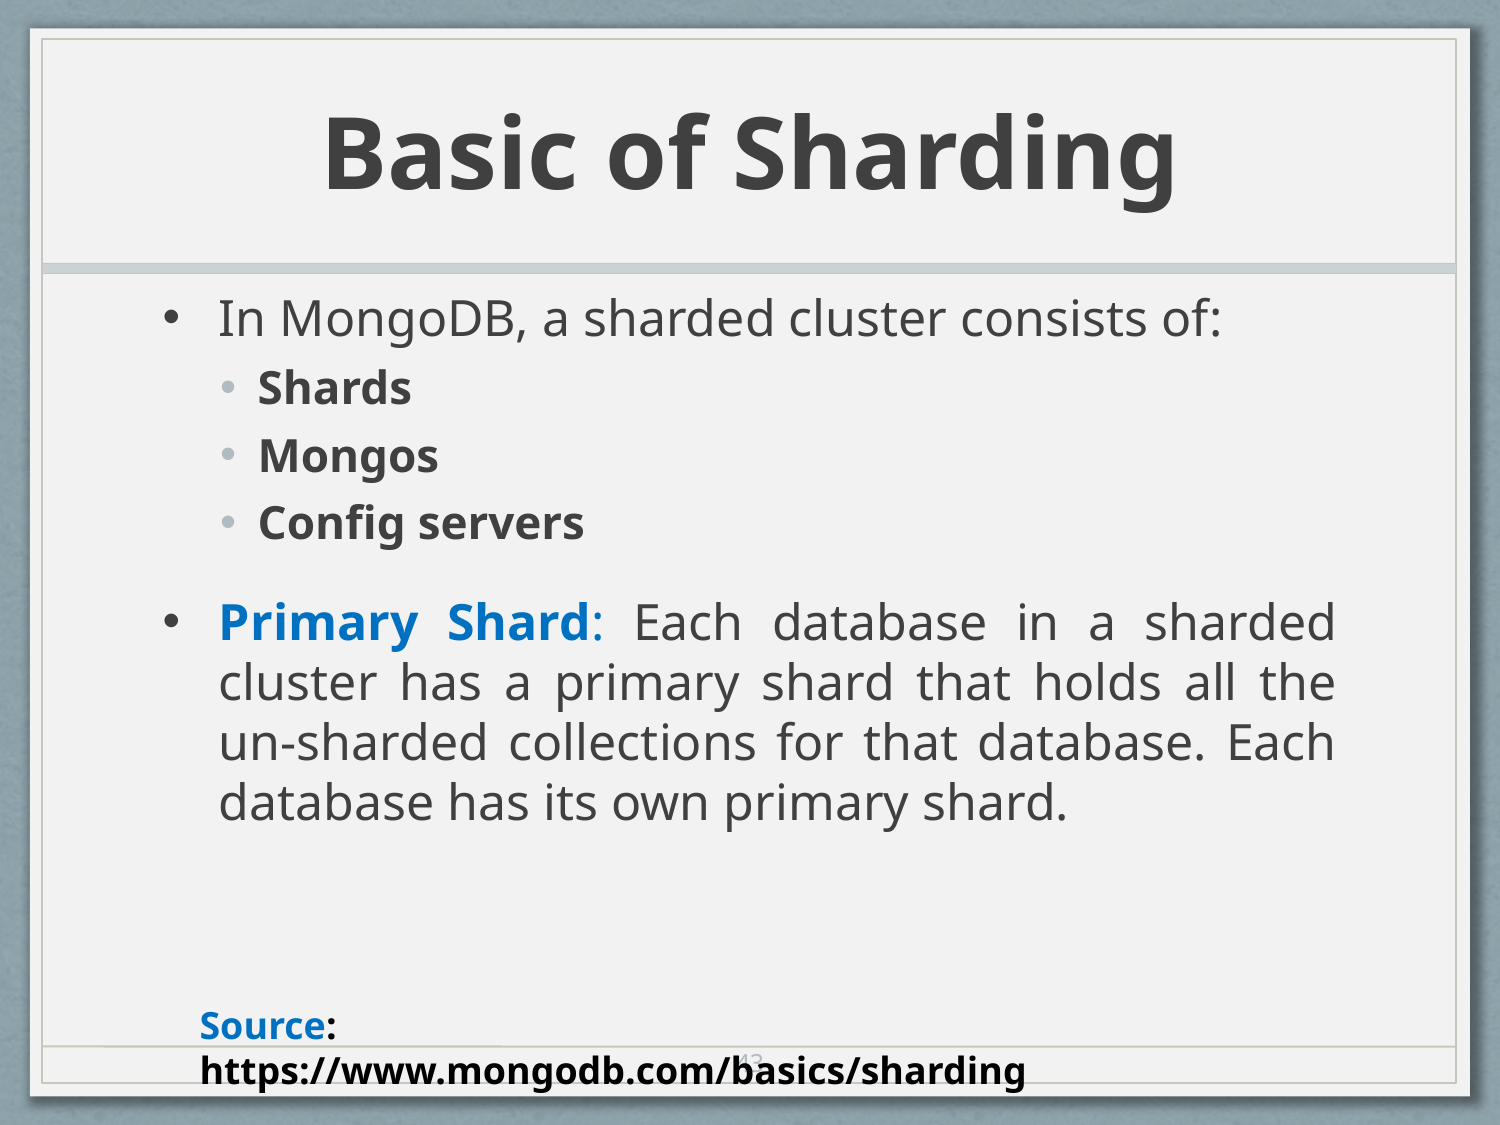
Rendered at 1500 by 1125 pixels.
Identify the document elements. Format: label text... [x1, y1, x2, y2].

title Basic of Sharding [147, 40, 1353, 260]
text_box Source: https://www.mongodb.com/basics/sharding [184, 994, 1183, 1100]
list In MongoDB, a sharded cluster consists of: Shards Mongos Config servers Primary Shard: Each database in a sharded cluster has a primary shard that holds all the un-sharded collections for that database. Each database has its own primary shard. [147, 278, 1353, 995]
